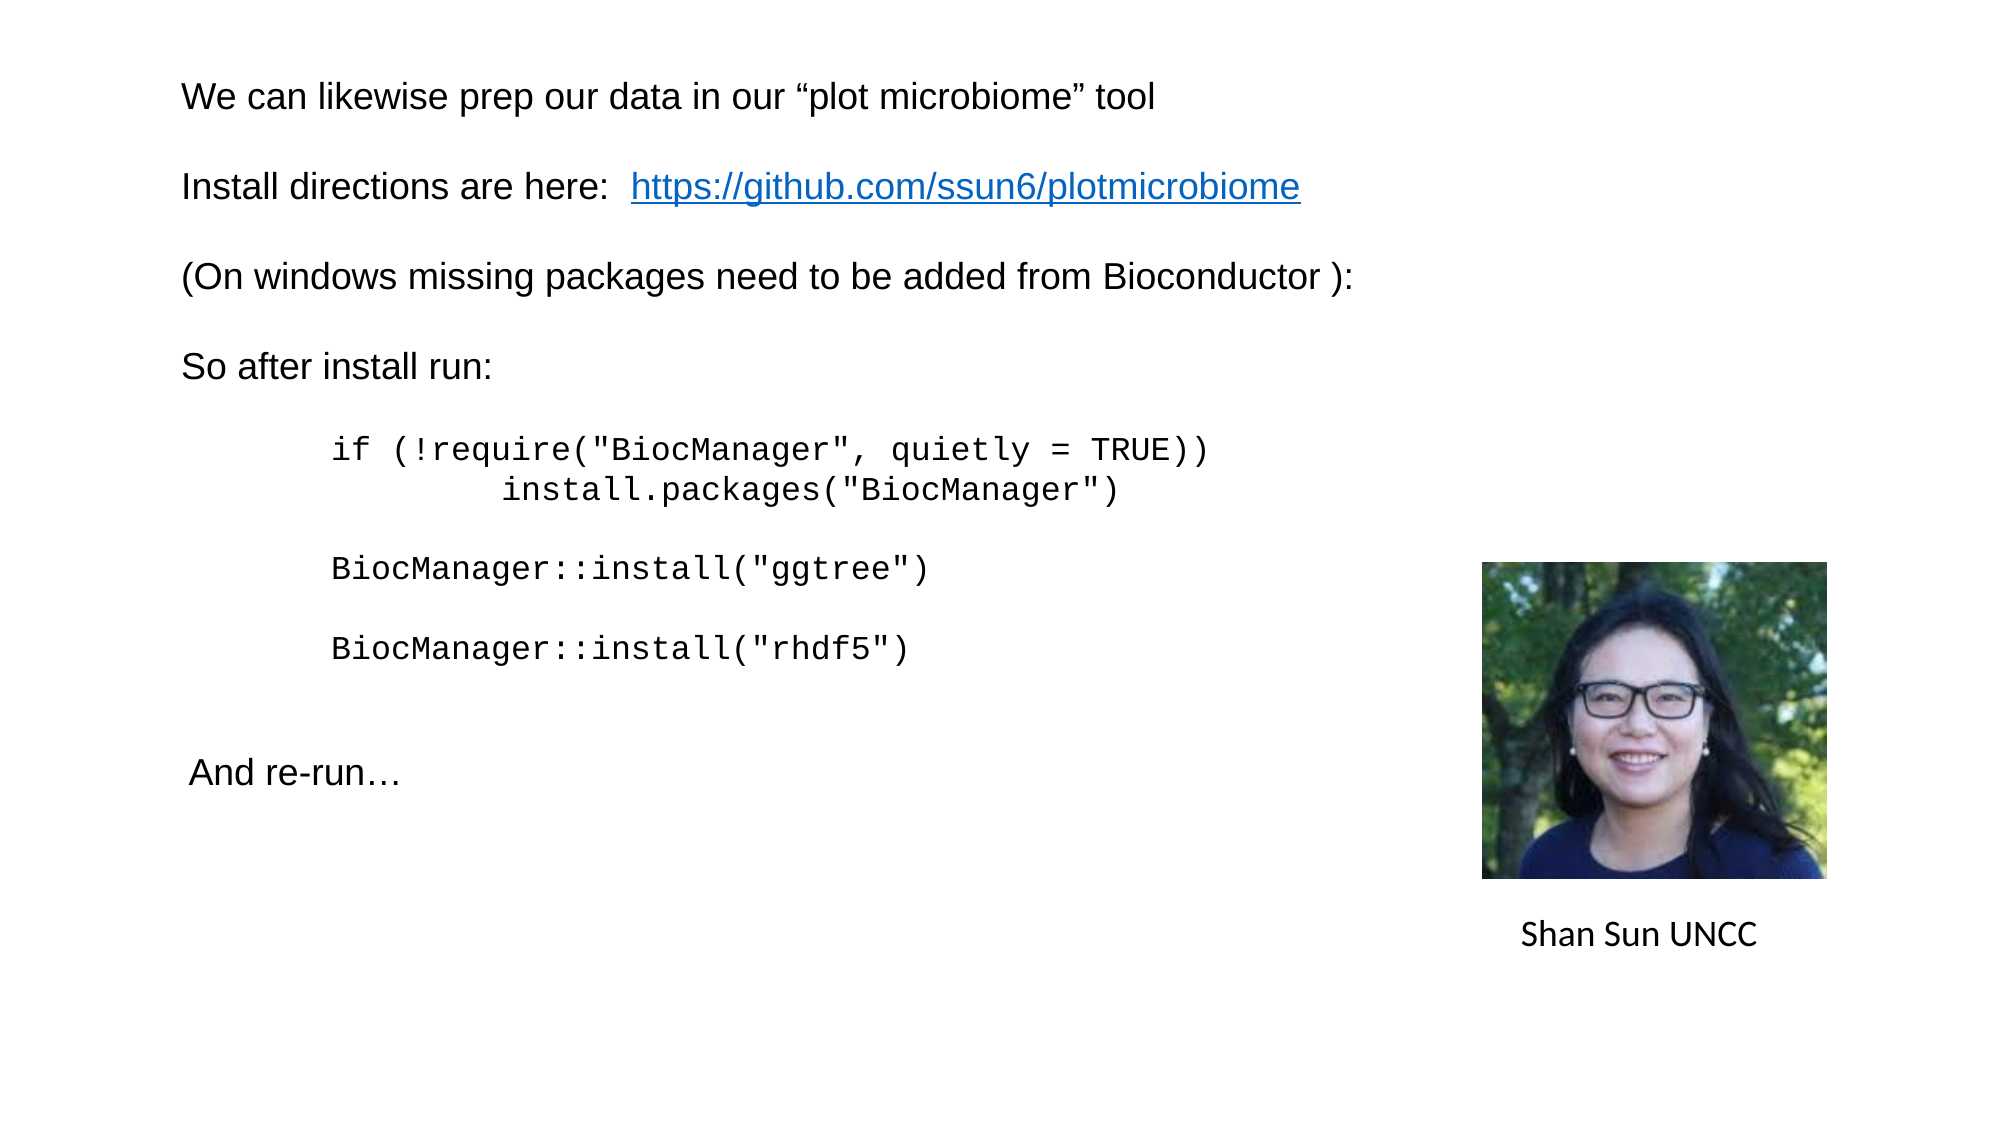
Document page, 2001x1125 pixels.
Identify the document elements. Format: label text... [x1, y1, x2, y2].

picture [1482, 562, 1827, 879]
text_box Shan Sun UNCC [1506, 901, 1790, 962]
text_box And re-run… [173, 740, 1174, 801]
text_box We can likewise prep our data in our “plot microbiome” tool Install directions are here: https://github.com/ssun6/plotmicrobiome (On windows missing packages need to be added from Bioconductor ): So after install run: if (!require("BiocManager", quietly = TRUE)) install.packages("BiocManager") BiocManager::install("ggtree") BiocManager::install("rhdf5") [166, 64, 1370, 674]
